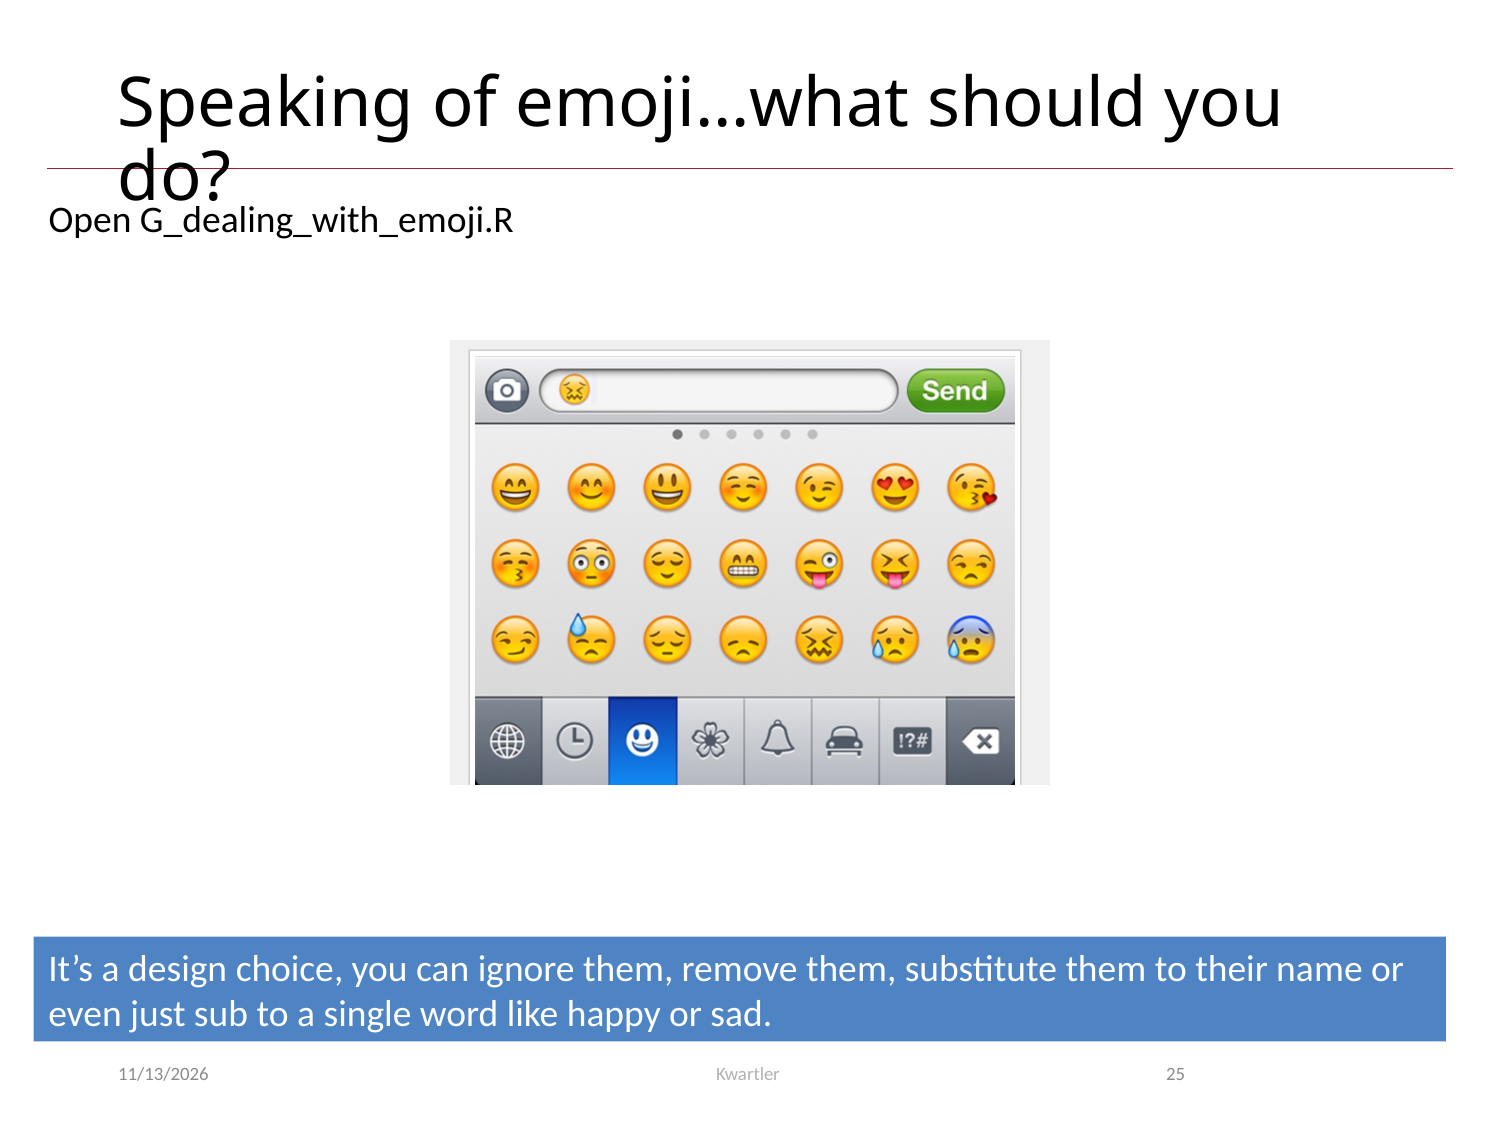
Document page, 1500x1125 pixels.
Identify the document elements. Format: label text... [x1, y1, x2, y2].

title Speaking of emoji…what should you do? [103, 59, 1397, 157]
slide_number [103, 1042, 441, 1103]
slide_number 25 [1059, 1042, 1200, 1103]
footer Kwartler [496, 1042, 1004, 1103]
text_box It’s a design choice, you can ignore them, remove them, substitute them to their name or even just sub to a single word like happy or sad. [33, 936, 1446, 1042]
picture [449, 340, 1050, 785]
text_box Open G_dealing_with_emoji.R [33, 187, 700, 248]
